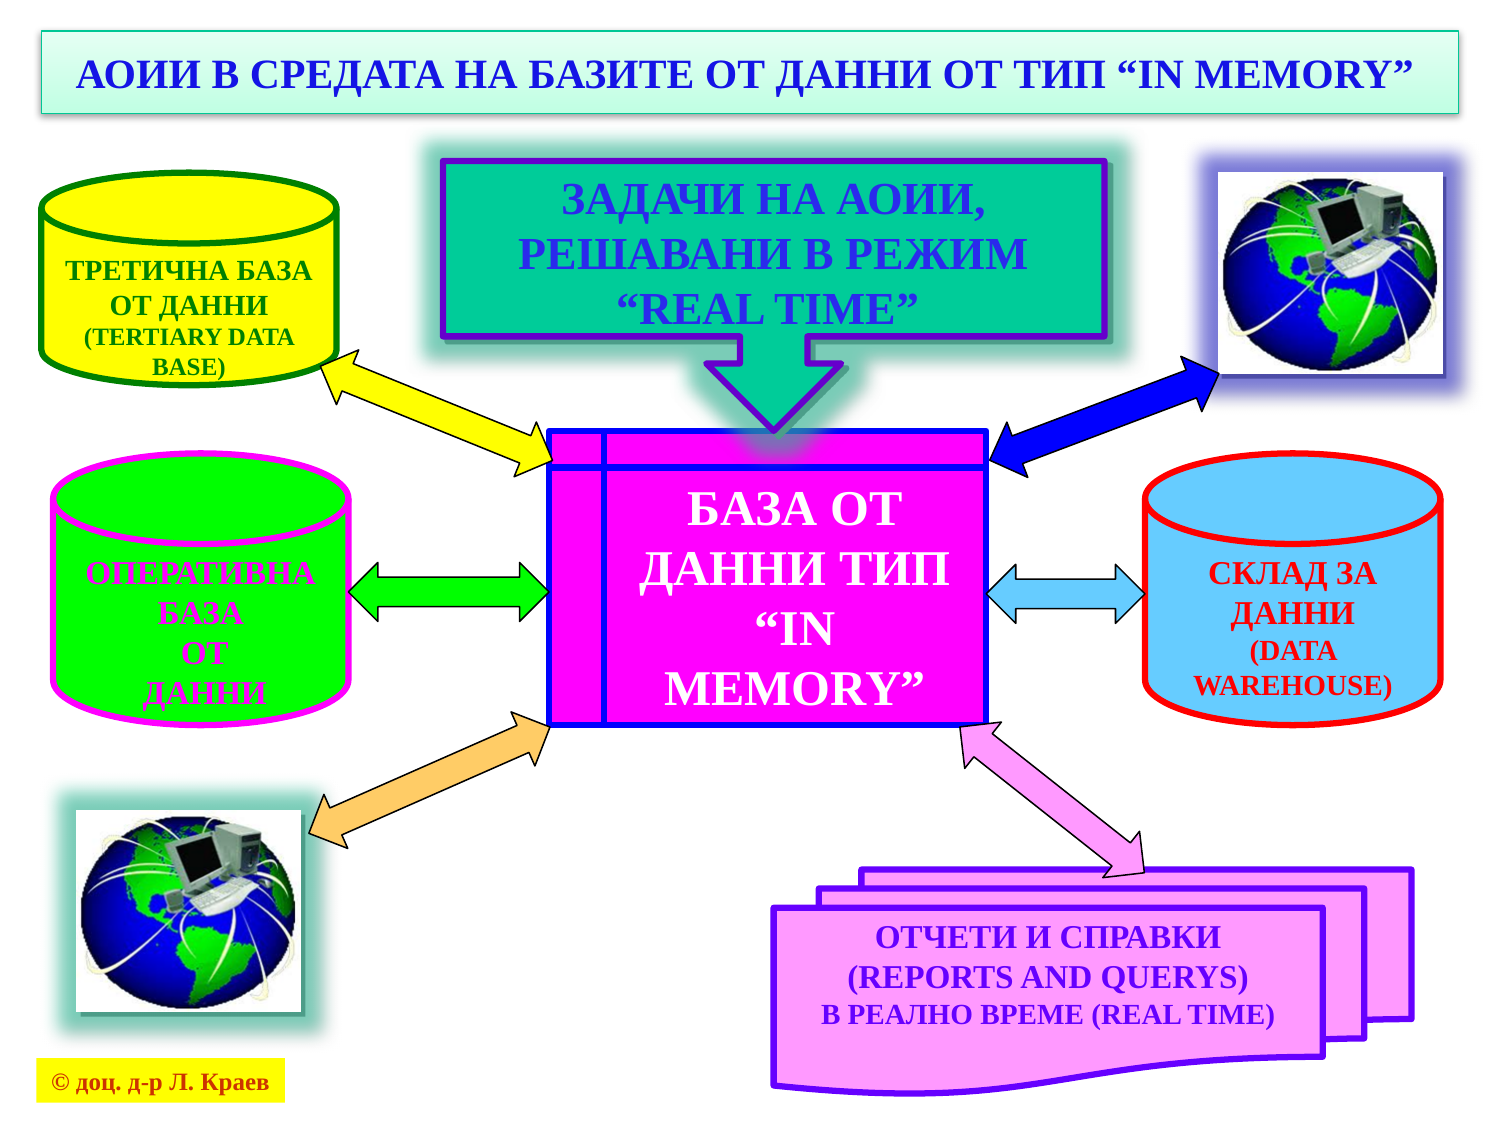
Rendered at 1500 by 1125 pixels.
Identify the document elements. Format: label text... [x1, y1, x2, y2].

text_box ОПЕРАТИВНА БАЗА ОТ ДАННИ [53, 453, 349, 726]
text_box БАЗА ОТ ДАННИ ТИП “IN MEMORY” [549, 430, 987, 726]
text_box © доц. д-р Л. Краев [36, 1058, 285, 1103]
text_box ТРЕТИЧНА БАЗА ОТ ДАННИ (TERTIARY DATA BASE) [41, 172, 337, 386]
text_box [348, 562, 550, 622]
text_box [989, 356, 1216, 478]
text_box ЗАДАЧИ НА АОИИ, РЕШАВАНИ В РЕЖИМ “REAL TIME” [442, 160, 1105, 431]
title АОИИ В СРЕДАТА НА БАЗИТЕ ОТ ДАННИ ОТ ТИП “IN MEMORY” [41, 30, 1459, 114]
picture [1217, 172, 1443, 374]
text_box [320, 349, 553, 477]
picture [76, 810, 302, 1012]
text_box [959, 722, 1145, 878]
text_box [986, 564, 1146, 624]
text_box [308, 711, 550, 849]
text_box ОТЧЕТИ И СПРАВКИ (REPORTS AND QUERYS) В РЕАЛНО ВРЕМЕ (REAL TIME) [773, 869, 1412, 1094]
text_box СКЛАД ЗА ДАННИ (DATA WAREHOUSE) [1145, 453, 1441, 726]
